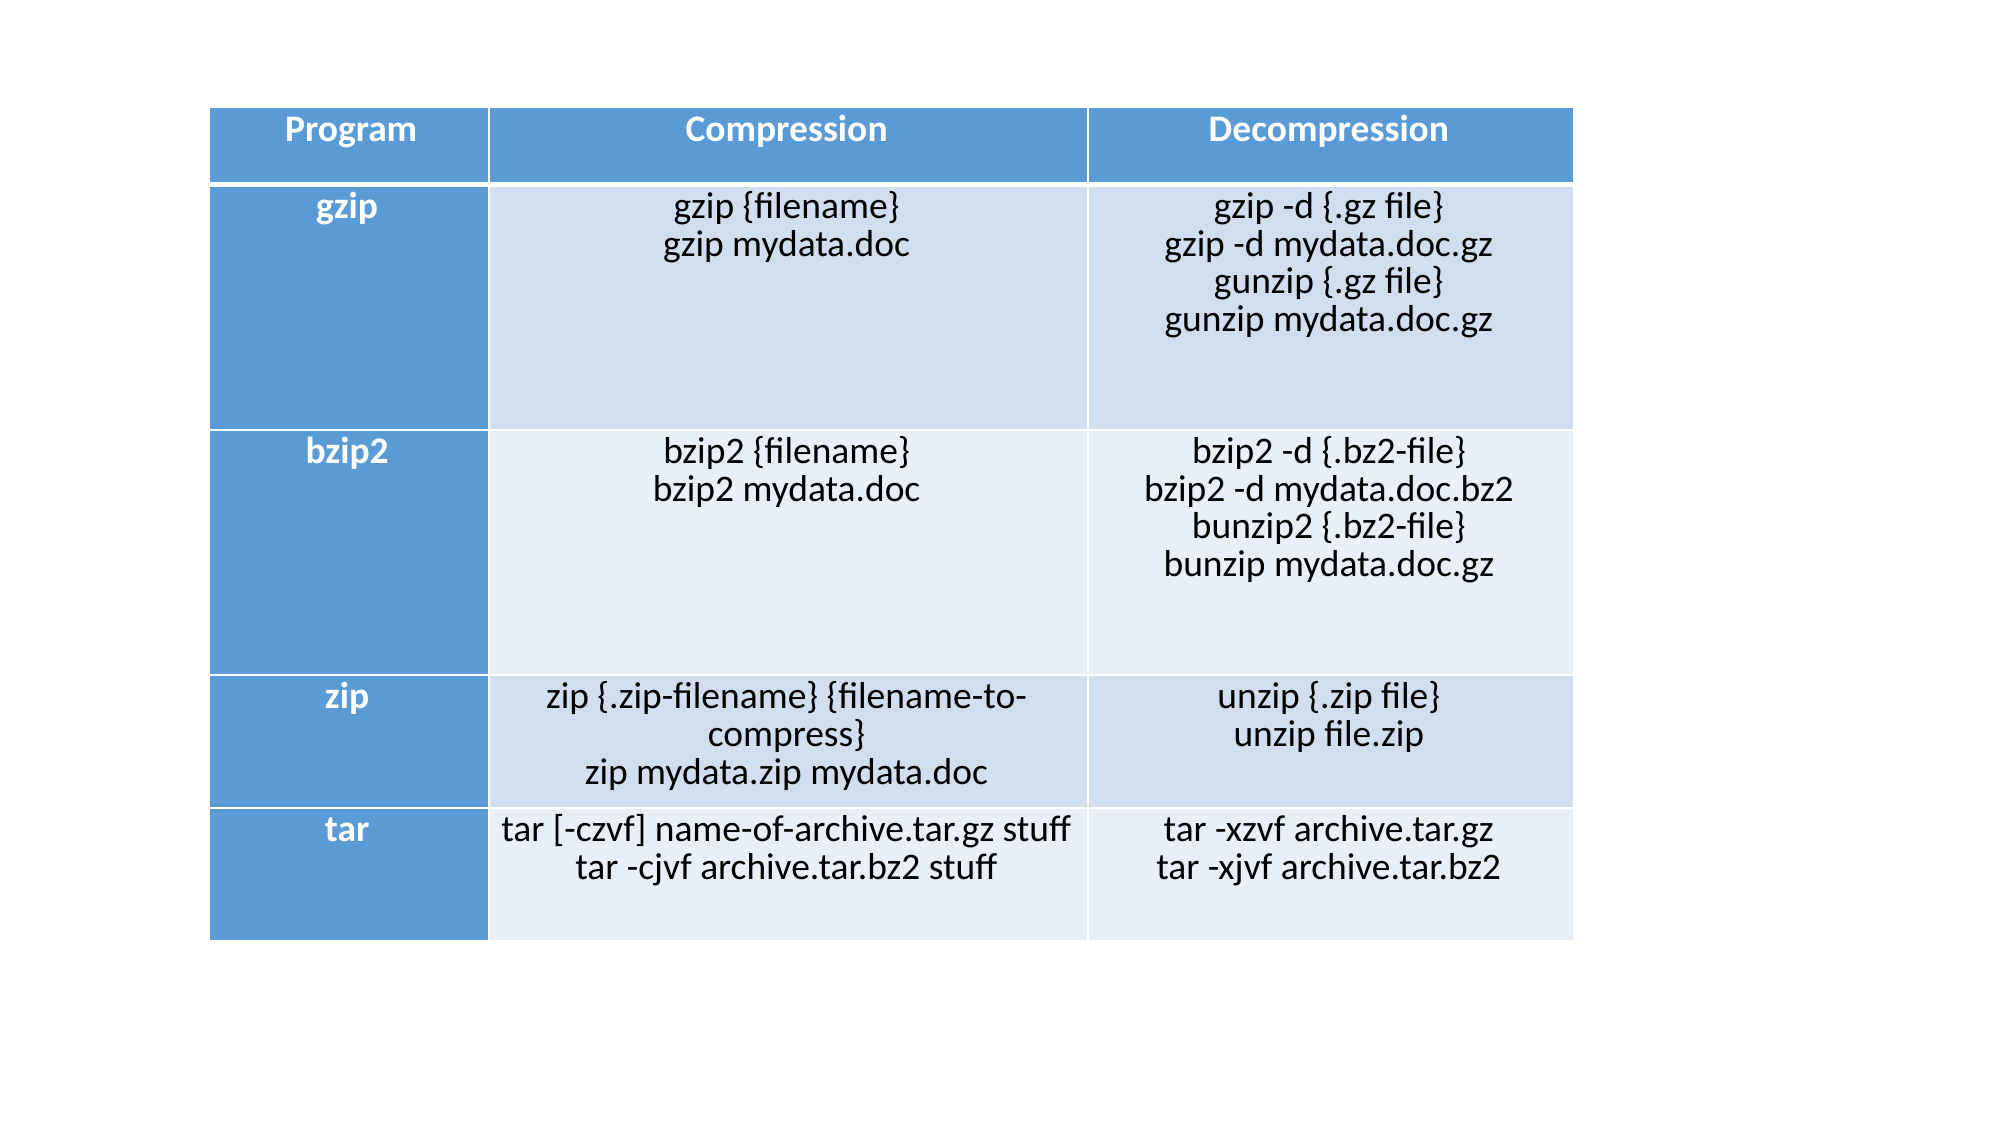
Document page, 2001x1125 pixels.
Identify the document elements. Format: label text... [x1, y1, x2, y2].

table_header Compression [490, 108, 1087, 182]
table_cell gzip {filename} gzip mydata.doc [490, 187, 1087, 429]
table_cell gzip -d {.gz file} gzip -d mydata.doc.gz gunzip {.gz file} gunzip mydata.doc.gz [1089, 187, 1573, 429]
table_cell tar -xzvf archive.tar.gz tar -xjvf archive.tar.bz2 [1089, 809, 1573, 940]
table_header Decompression [1089, 108, 1573, 182]
table_cell unzip {.zip file} unzip file.zip [1089, 676, 1573, 807]
table_cell tar [-czvf] name-of-archive.tar.gz stuff tar -cjvf archive.tar.bz2 stuff [490, 809, 1087, 940]
table_cell zip {.zip-filename} {filename-to-compress} zip mydata.zip mydata.doc [490, 676, 1087, 807]
table_cell bzip2 -d {.bz2-file} bzip2 -d mydata.doc.bz2 bunzip2 {.bz2-file} bunzip mydata.doc.gz [1089, 431, 1573, 674]
table_cell bzip2 [210, 431, 488, 674]
table_cell gzip [210, 187, 488, 429]
table_cell bzip2 {filename} bzip2 mydata.doc [490, 431, 1087, 674]
table_header Program [210, 108, 488, 182]
table_cell zip [210, 676, 488, 807]
table_cell tar [210, 809, 488, 940]
